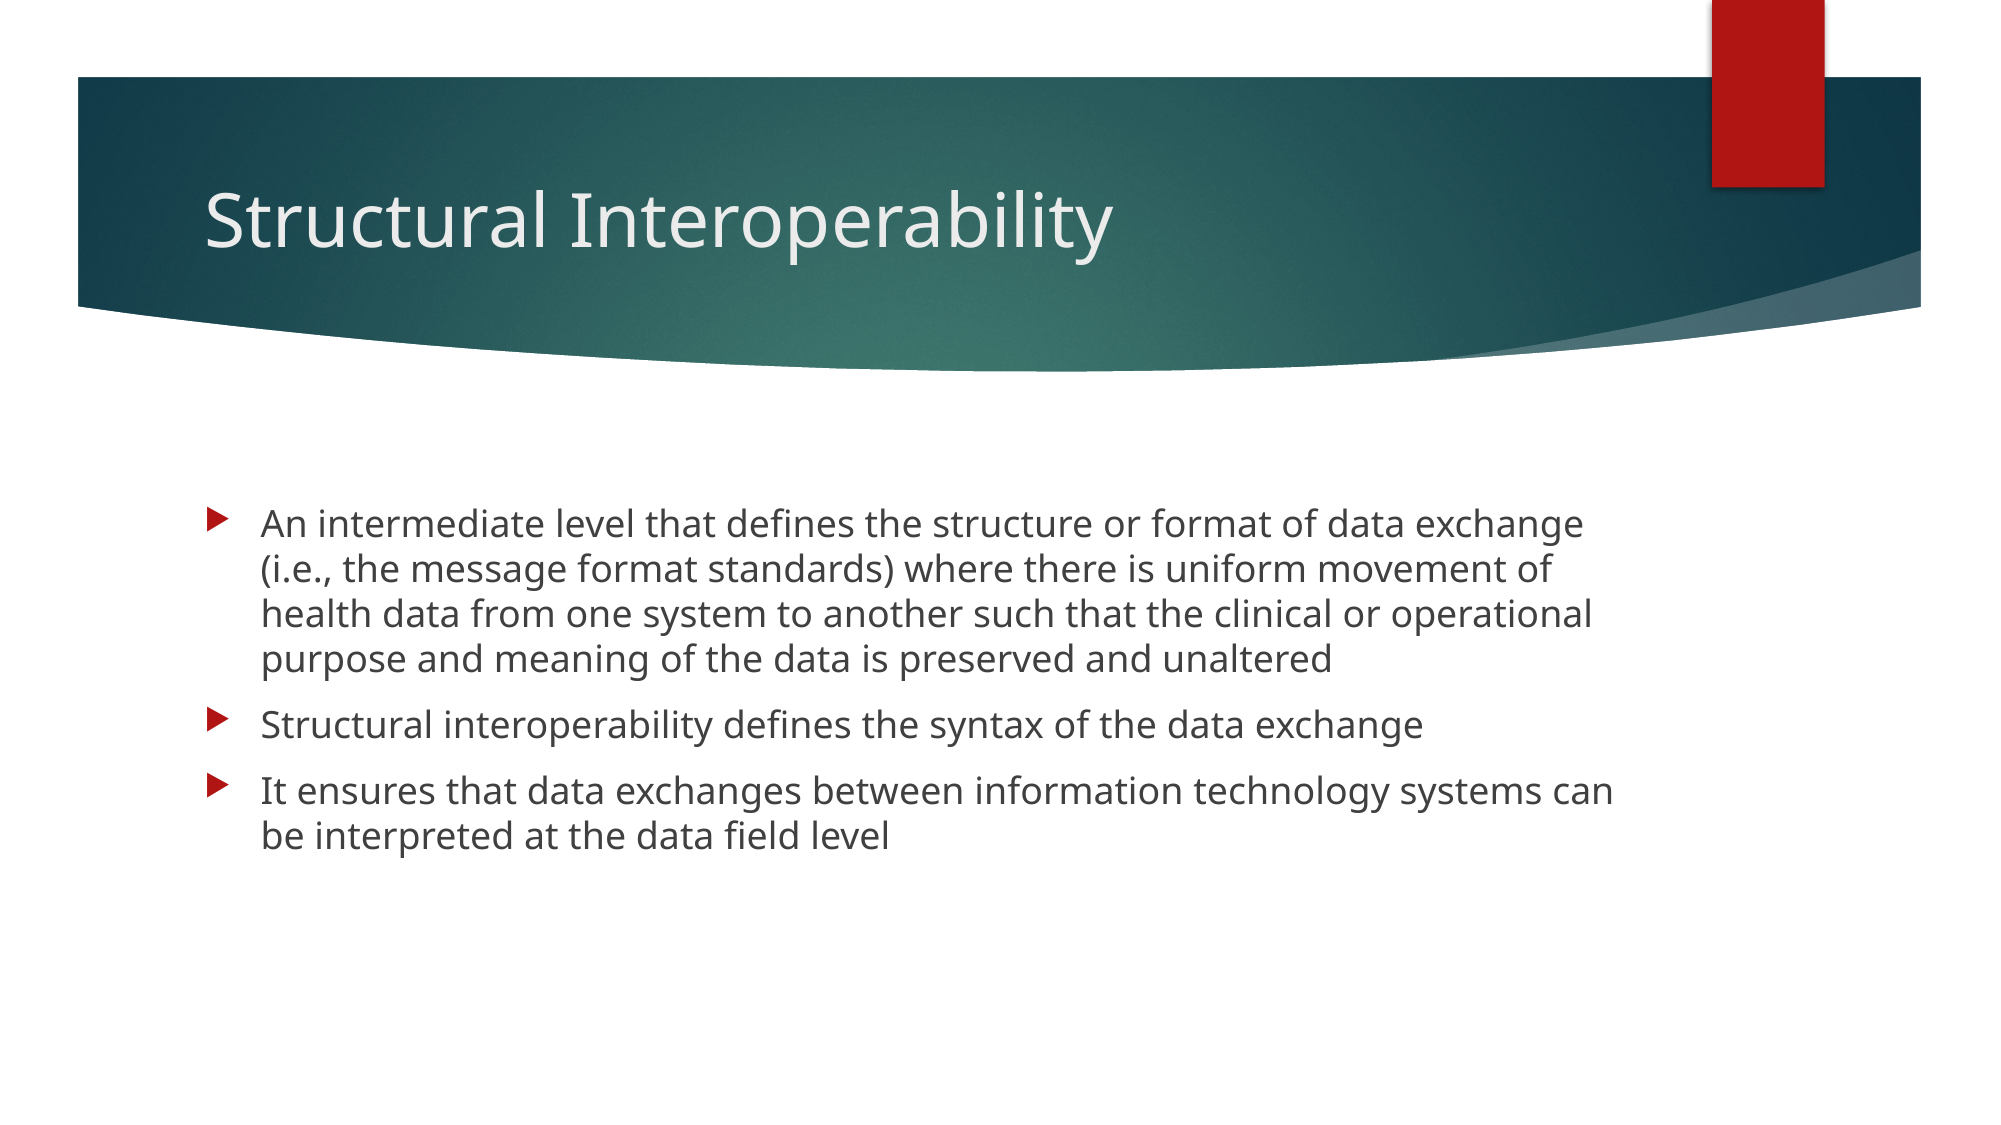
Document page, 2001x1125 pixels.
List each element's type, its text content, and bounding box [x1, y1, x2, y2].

title Structural Interoperability [189, 159, 1638, 276]
list An intermediate level that defines the structure or format of data exchange (i.e., the message format standards) where there is uniform movement of health data from one system to another such that the clinical or operational purpose and meaning of the data is preserved and unaltered Structural interoperability defines the syntax of the data exchange It ensures that data exchanges between information technology systems can be interpreted at the data field level [189, 427, 1638, 988]
